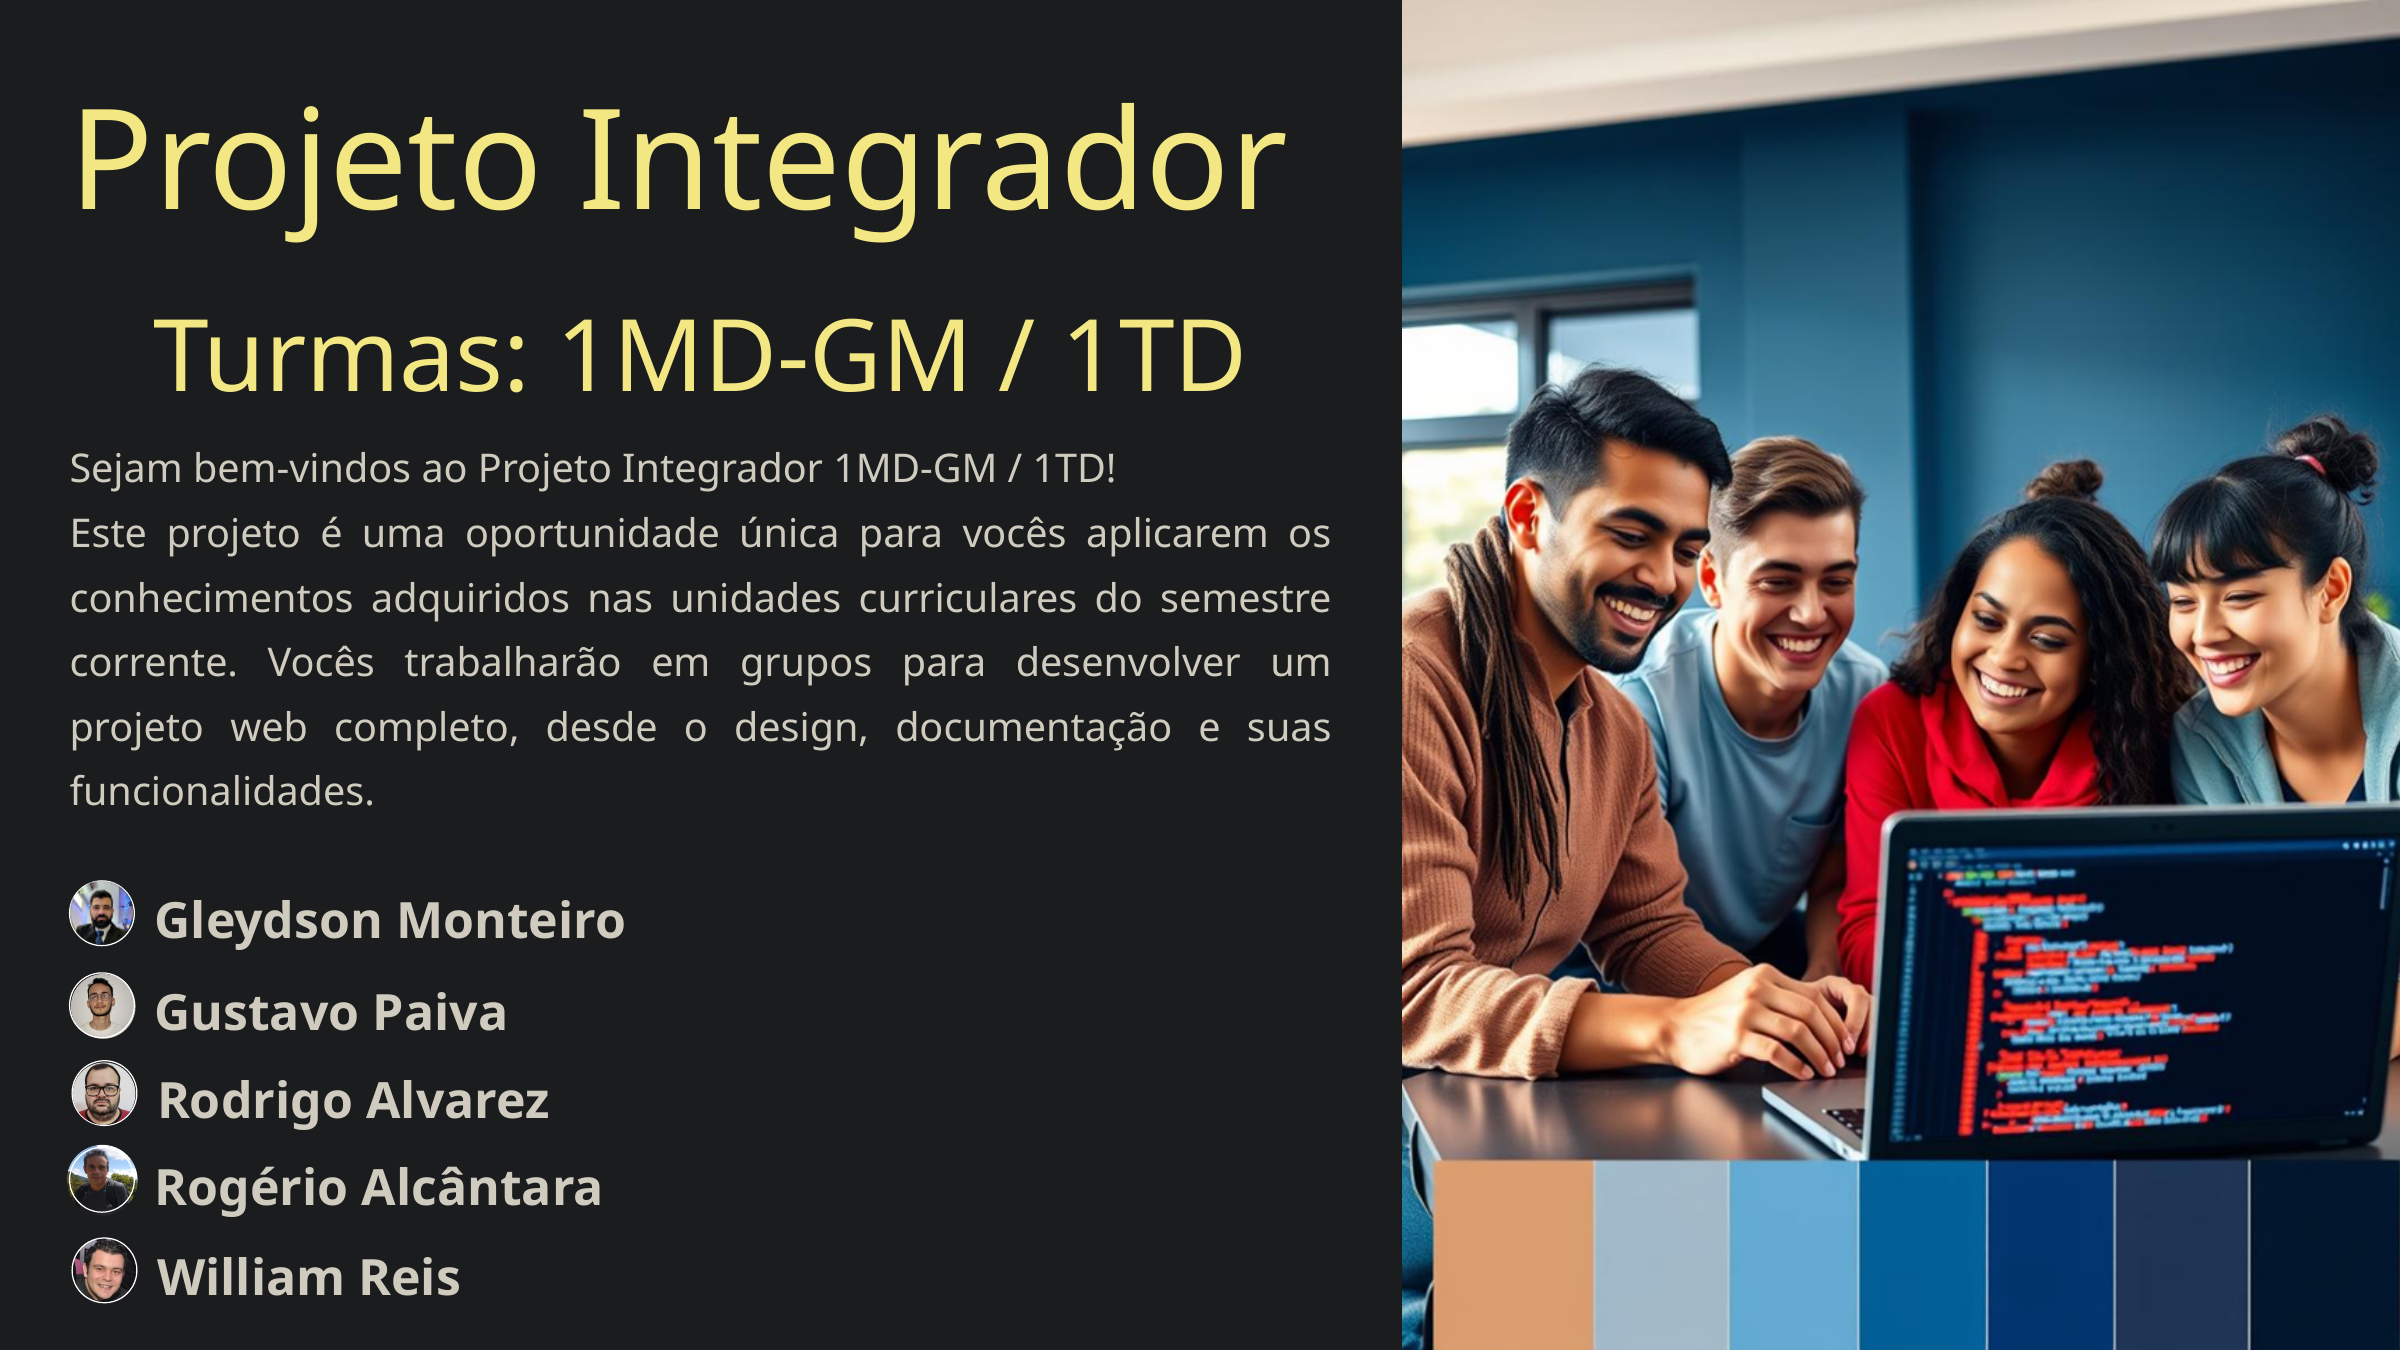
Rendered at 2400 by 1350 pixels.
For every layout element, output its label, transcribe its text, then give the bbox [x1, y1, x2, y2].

picture [70, 973, 136, 1039]
text_box Rogério Alcântara [154, 1144, 682, 1216]
picture [72, 1062, 136, 1125]
text_box William Reis [157, 1234, 684, 1306]
text_box Gleydson Monteiro [154, 877, 682, 949]
picture [66, 1144, 138, 1216]
picture [72, 1237, 137, 1303]
picture [1401, 0, 2400, 1350]
picture [70, 881, 133, 944]
text_box Sejam bem-vindos ao Projeto Integrador 1MD-GM / 1TD! Este projeto é uma oportunidade única para vocês aplicarem os conhecimentos adquiridos nas unidades curriculares do semestre corrente. Vocês trabalharão em grupos para desenvolver um projeto web completo, desde o design, documentação e suas funcionalidades. [69, 426, 1333, 815]
text_box Projeto Integrador Turmas: 1MD-GM / 1TD [69, 63, 1333, 390]
text_box Rodrigo Alvarez [157, 1057, 684, 1129]
text_box Gustavo Paiva [154, 969, 682, 1041]
